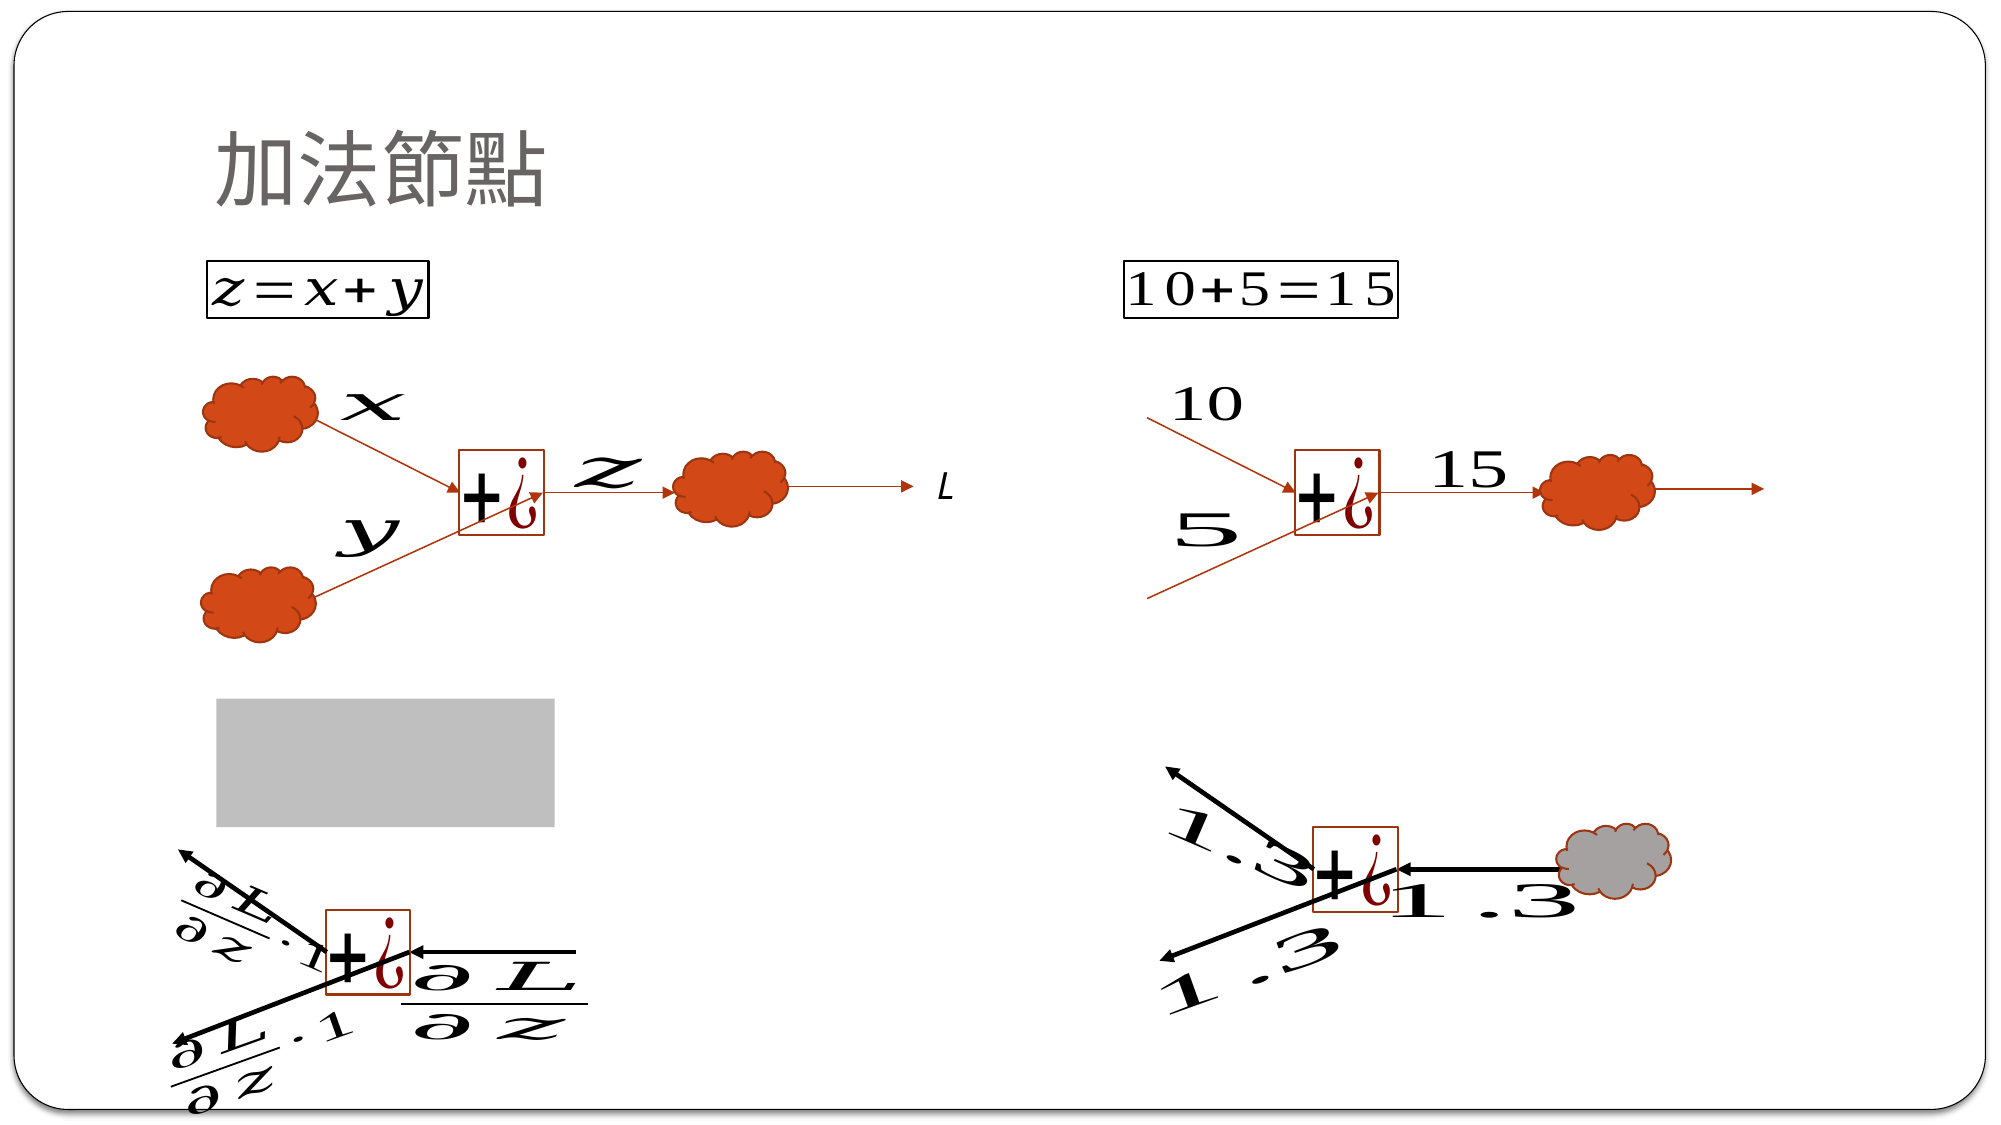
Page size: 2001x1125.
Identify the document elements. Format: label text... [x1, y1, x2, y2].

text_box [1146, 521, 1309, 599]
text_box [1146, 417, 1309, 464]
text_box L [922, 454, 1005, 514]
title 加法節點 [200, 45, 1900, 233]
text_box [1587, 822, 1673, 900]
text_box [159, 849, 593, 1100]
text_box [201, 375, 319, 453]
text_box [672, 450, 789, 528]
text_box [1539, 453, 1656, 531]
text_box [311, 521, 473, 599]
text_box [1146, 766, 1580, 999]
text_box [199, 566, 317, 644]
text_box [311, 417, 473, 464]
